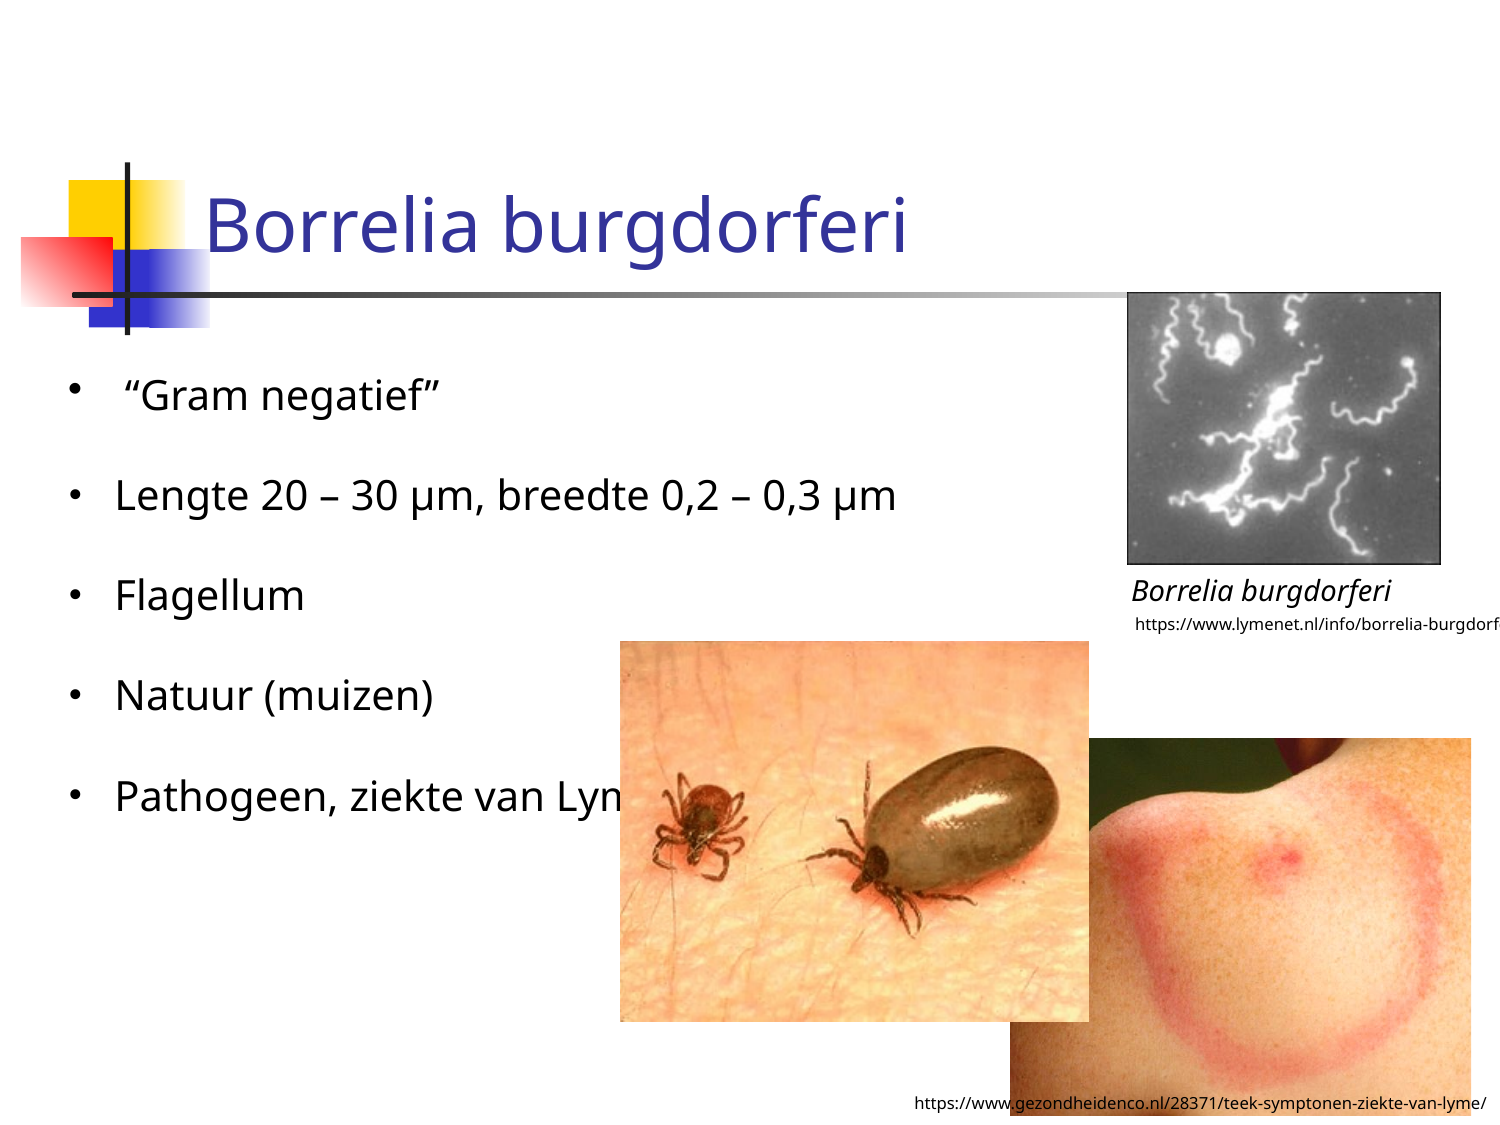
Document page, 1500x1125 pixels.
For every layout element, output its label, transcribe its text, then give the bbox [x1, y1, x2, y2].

text_box “Gram negatief” Lengte 20 – 30 µm, breedte 0,2 – 0,3 µm Flagellum Natuur (muizen) Pathogeen, ziekte van Lyme [53, 361, 913, 827]
text_box Borrelia burgdorferi [1116, 564, 1407, 615]
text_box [619, 641, 1500, 1121]
picture [1127, 292, 1441, 566]
title Borrelia burgdorferi [188, 35, 1468, 275]
text_box https://www.lymenet.nl/info/borrelia-burgdorferi [1120, 606, 1500, 639]
